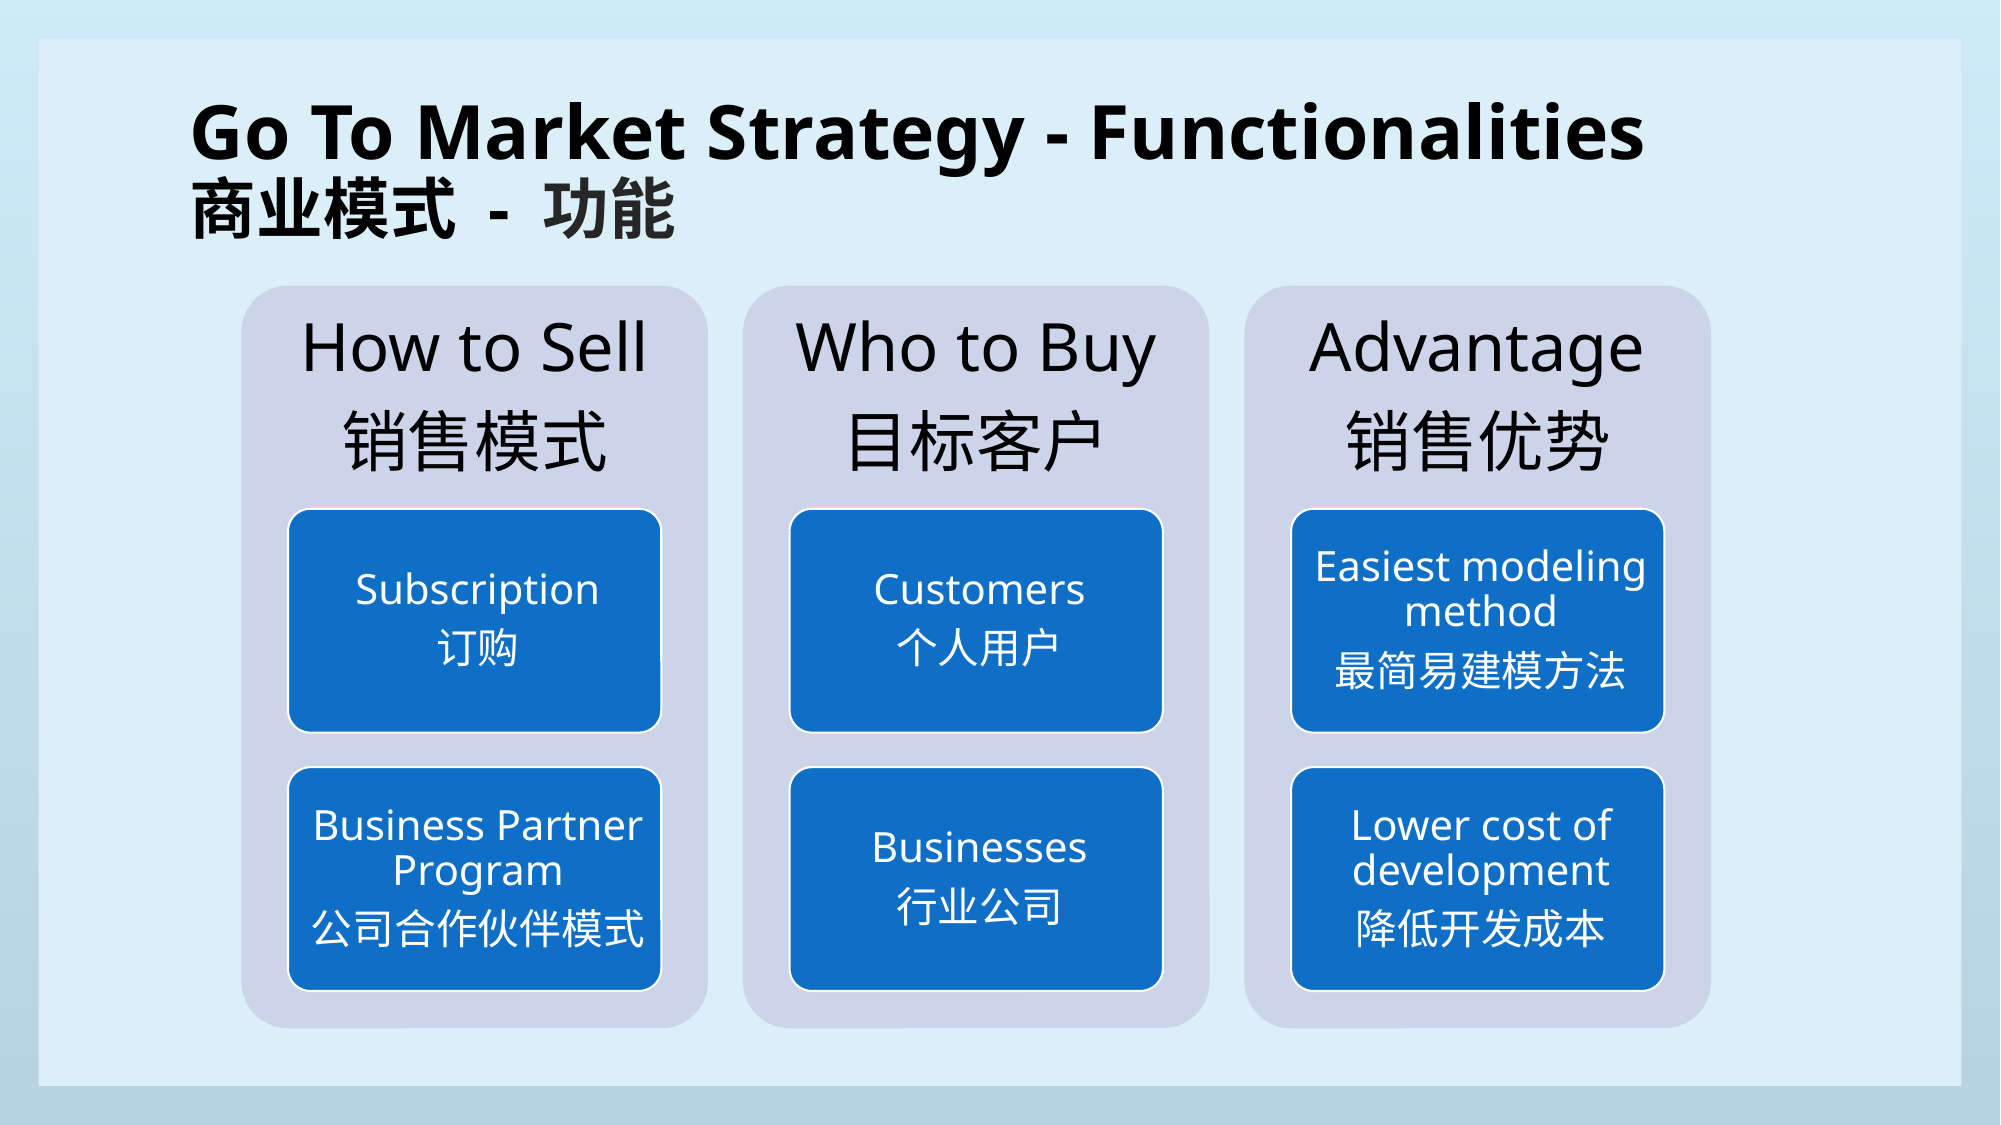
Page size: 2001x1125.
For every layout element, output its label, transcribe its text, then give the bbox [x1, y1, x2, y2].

text_box Go To Market Strategy - Functionalities 商业模式 - 功能 [174, 58, 1825, 284]
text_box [241, 285, 1712, 1029]
